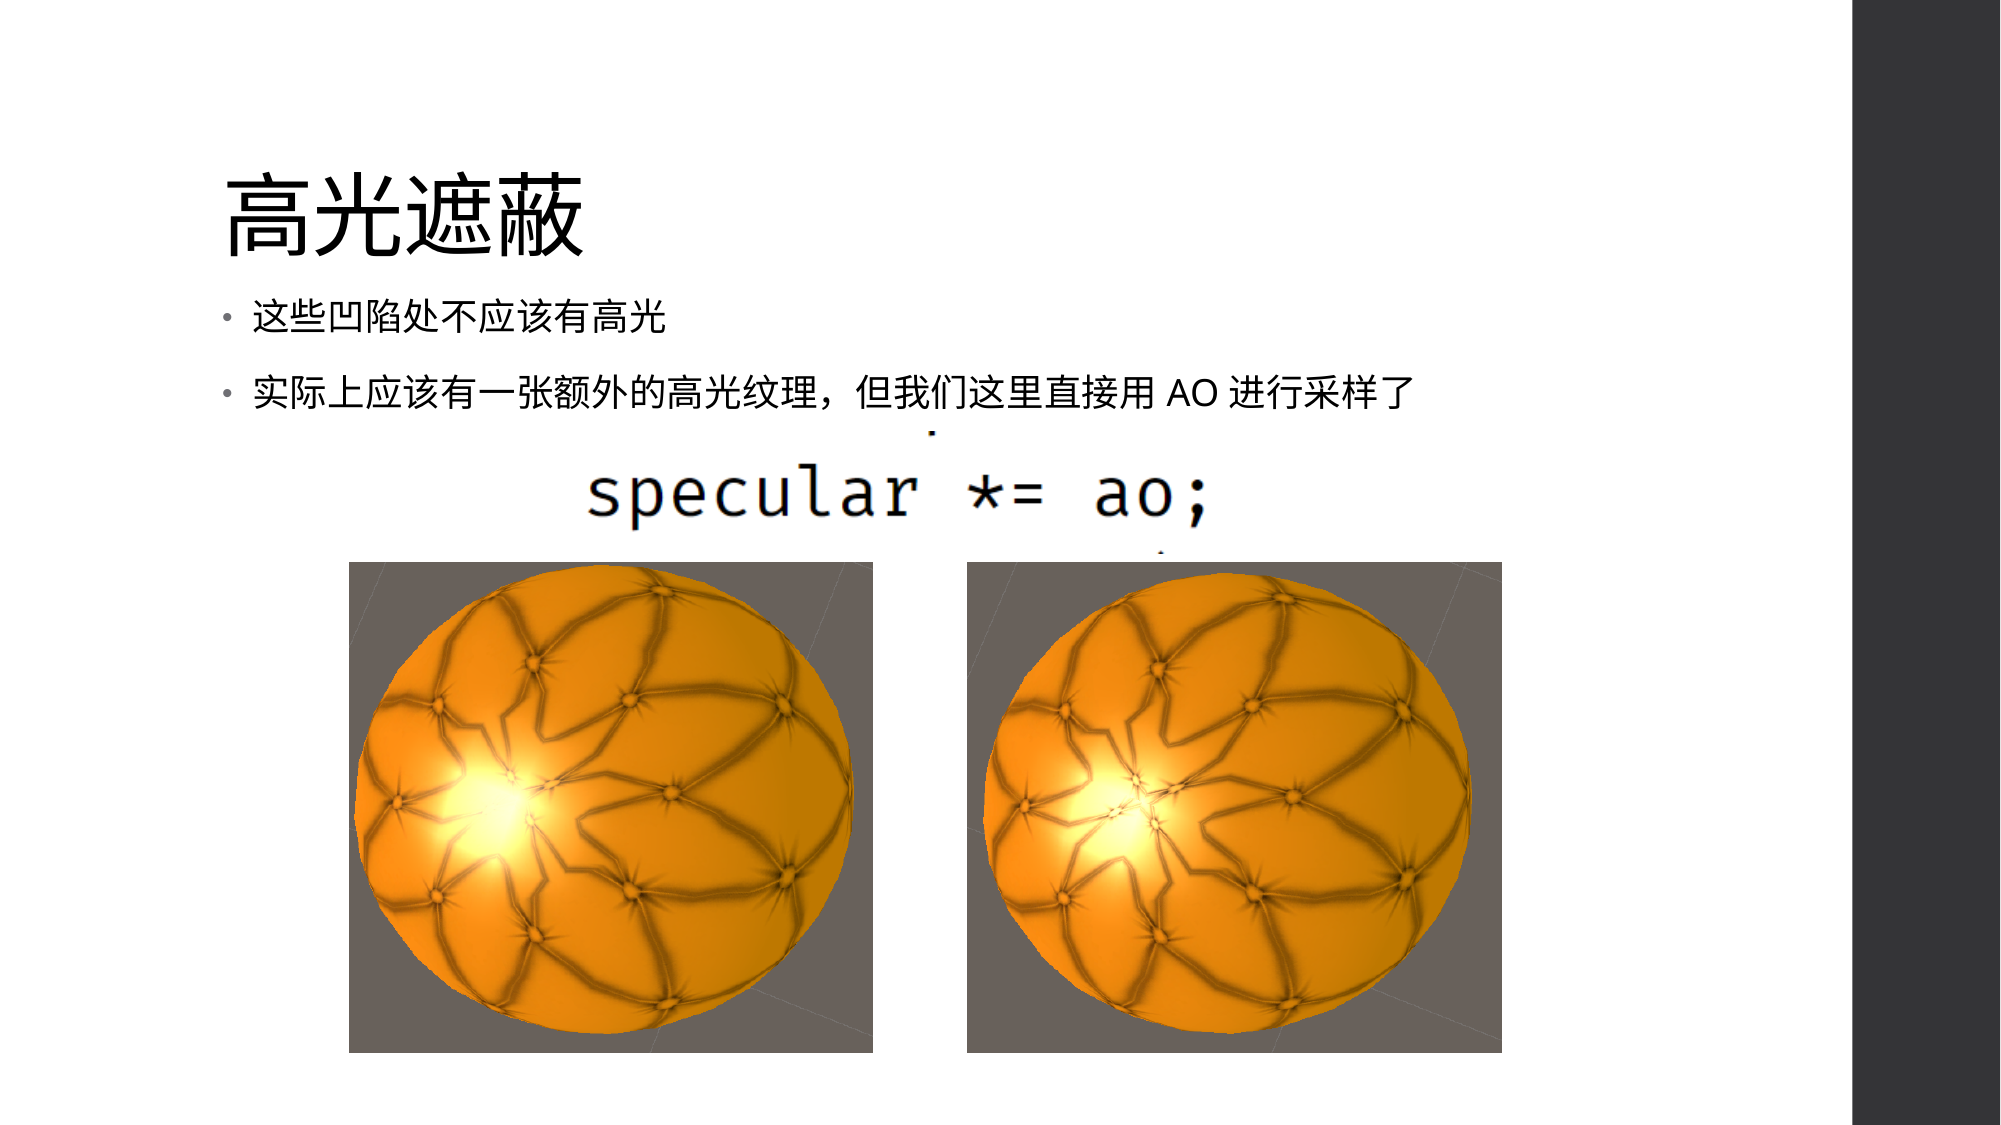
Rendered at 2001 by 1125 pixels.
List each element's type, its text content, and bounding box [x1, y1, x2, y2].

picture [349, 562, 873, 1053]
picture [966, 562, 1503, 1053]
list 这些凹陷处不应该有高光 实际上应该有一张额外的高光纹理，但我们这里直接用AO进行采样了 [206, 289, 1617, 552]
picture [553, 430, 1248, 554]
title 高光遮蔽 [206, 60, 1797, 278]
